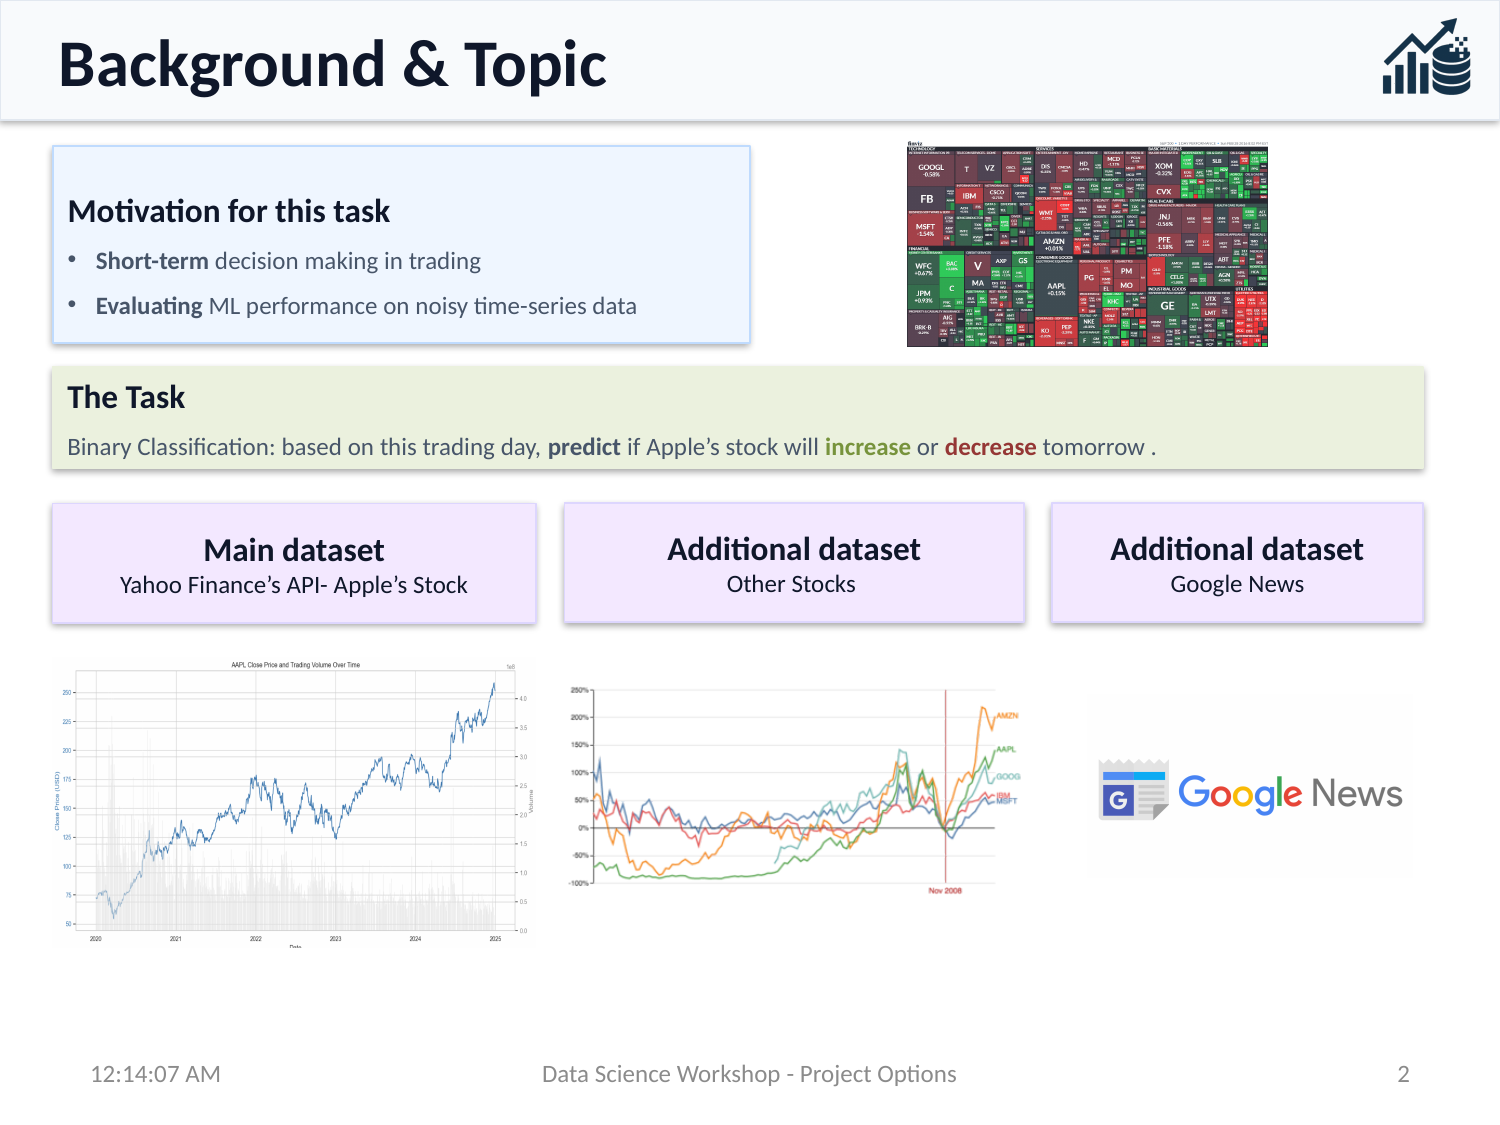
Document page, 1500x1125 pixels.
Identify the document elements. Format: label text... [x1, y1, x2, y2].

footer Data Science Workshop - Project Options [512, 1042, 988, 1103]
slide_number 2 [1074, 1042, 1425, 1103]
picture [1377, 11, 1473, 107]
picture [564, 682, 1025, 899]
text_box Additional dataset Google News [1051, 502, 1424, 623]
text_box The Task Binary Classification: based on this trading day, predict if Apple’s stock will increase or decrease tomorrow . [52, 366, 1424, 469]
text_box [0, 0, 1500, 121]
picture [52, 657, 537, 948]
picture [1087, 694, 1413, 878]
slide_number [75, 1042, 425, 1103]
picture [906, 140, 1268, 348]
text_box Background & Topic [44, 11, 623, 107]
text_box Main dataset Yahoo Finance’s API- Apple’s Stock [52, 503, 537, 624]
text_box Additional dataset Other Stocks [564, 502, 1025, 623]
text_box Motivation for this task Short-term decision making in trading Evaluating ML performance on noisy time-series data [52, 145, 751, 344]
